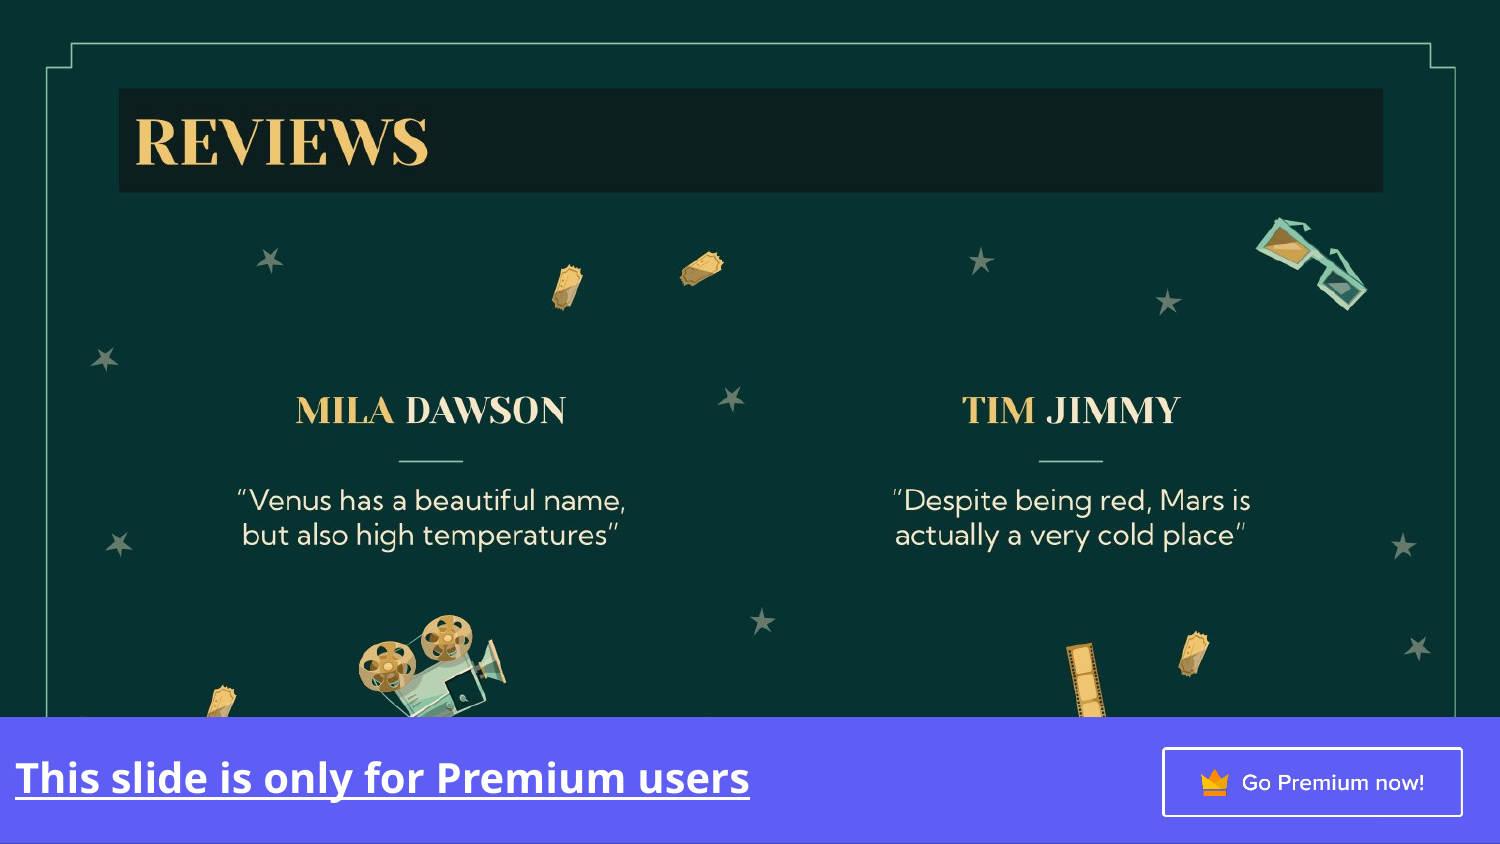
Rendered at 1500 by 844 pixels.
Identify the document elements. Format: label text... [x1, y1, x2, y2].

text_box This slide is only for Premium users [0, 717, 1500, 844]
picture [1162, 747, 1463, 817]
picture [0, 0, 1500, 717]
